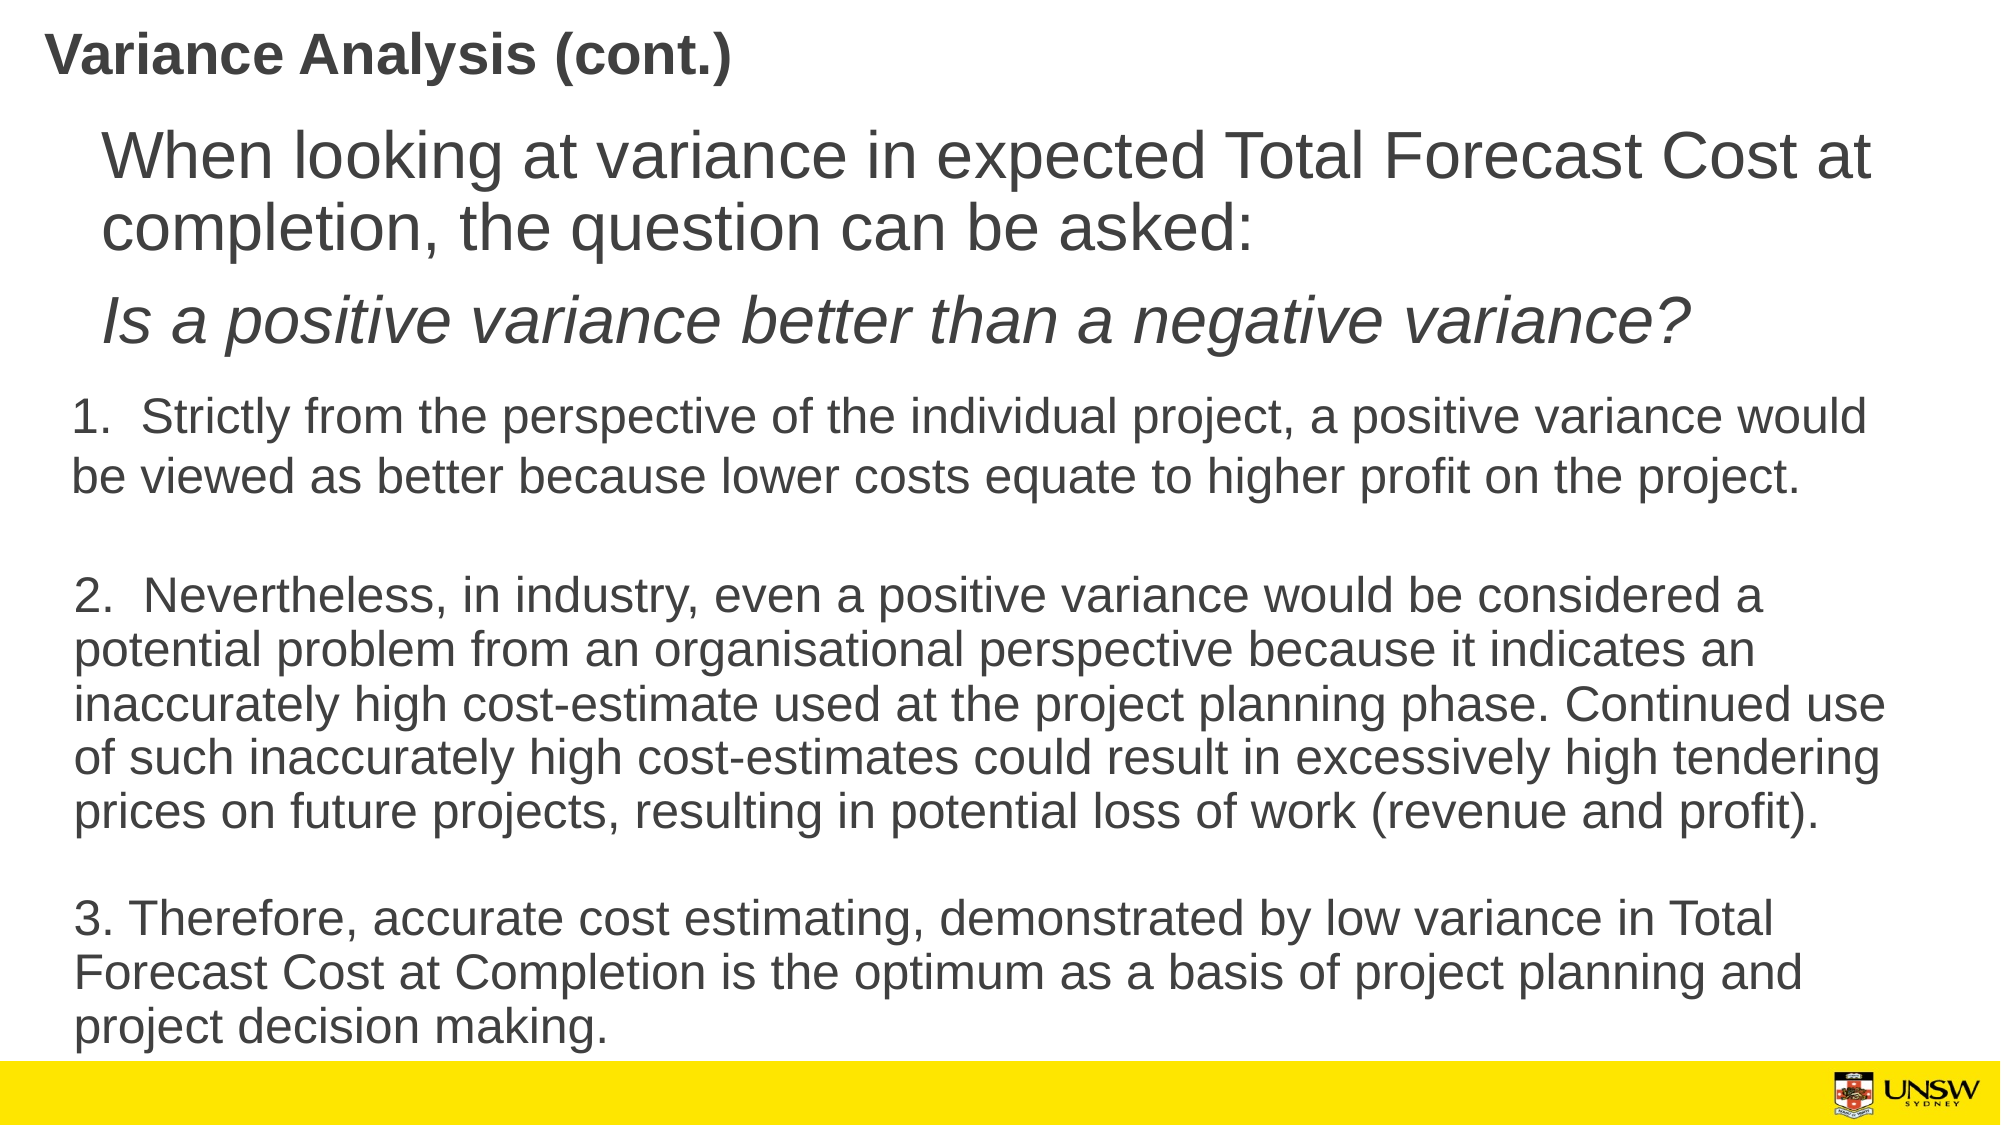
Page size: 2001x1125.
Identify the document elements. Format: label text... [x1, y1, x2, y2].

picture [0, 1061, 2001, 1125]
title Variance Analysis (cont.) [44, 15, 1841, 87]
text_box 1. Strictly from the perspective of the individual project, a positive variance would be viewed as better because lower costs equate to higher profit on the project. [0, 376, 1914, 545]
text_box When looking at variance in expected Total Forecast Cost at completion, the question can be asked: Is a positive variance better than a negative variance? [86, 113, 1967, 377]
text_box 2. Nevertheless, in industry, even a positive variance would be considered a potential problem from an organisational perspective because it indicates an inaccurately high cost-estimate used at the project planning phase. Continued use of such inaccurately high cost-estimates could result in excessively high tendering prices on future projects, resulting in potential loss of work (revenue and profit). [58, 562, 1942, 881]
text_box 3. Therefore, accurate cost estimating, demonstrated by low variance in Total Forecast Cost at Completion is the optimum as a basis of project planning and project decision making. [58, 885, 1914, 1096]
